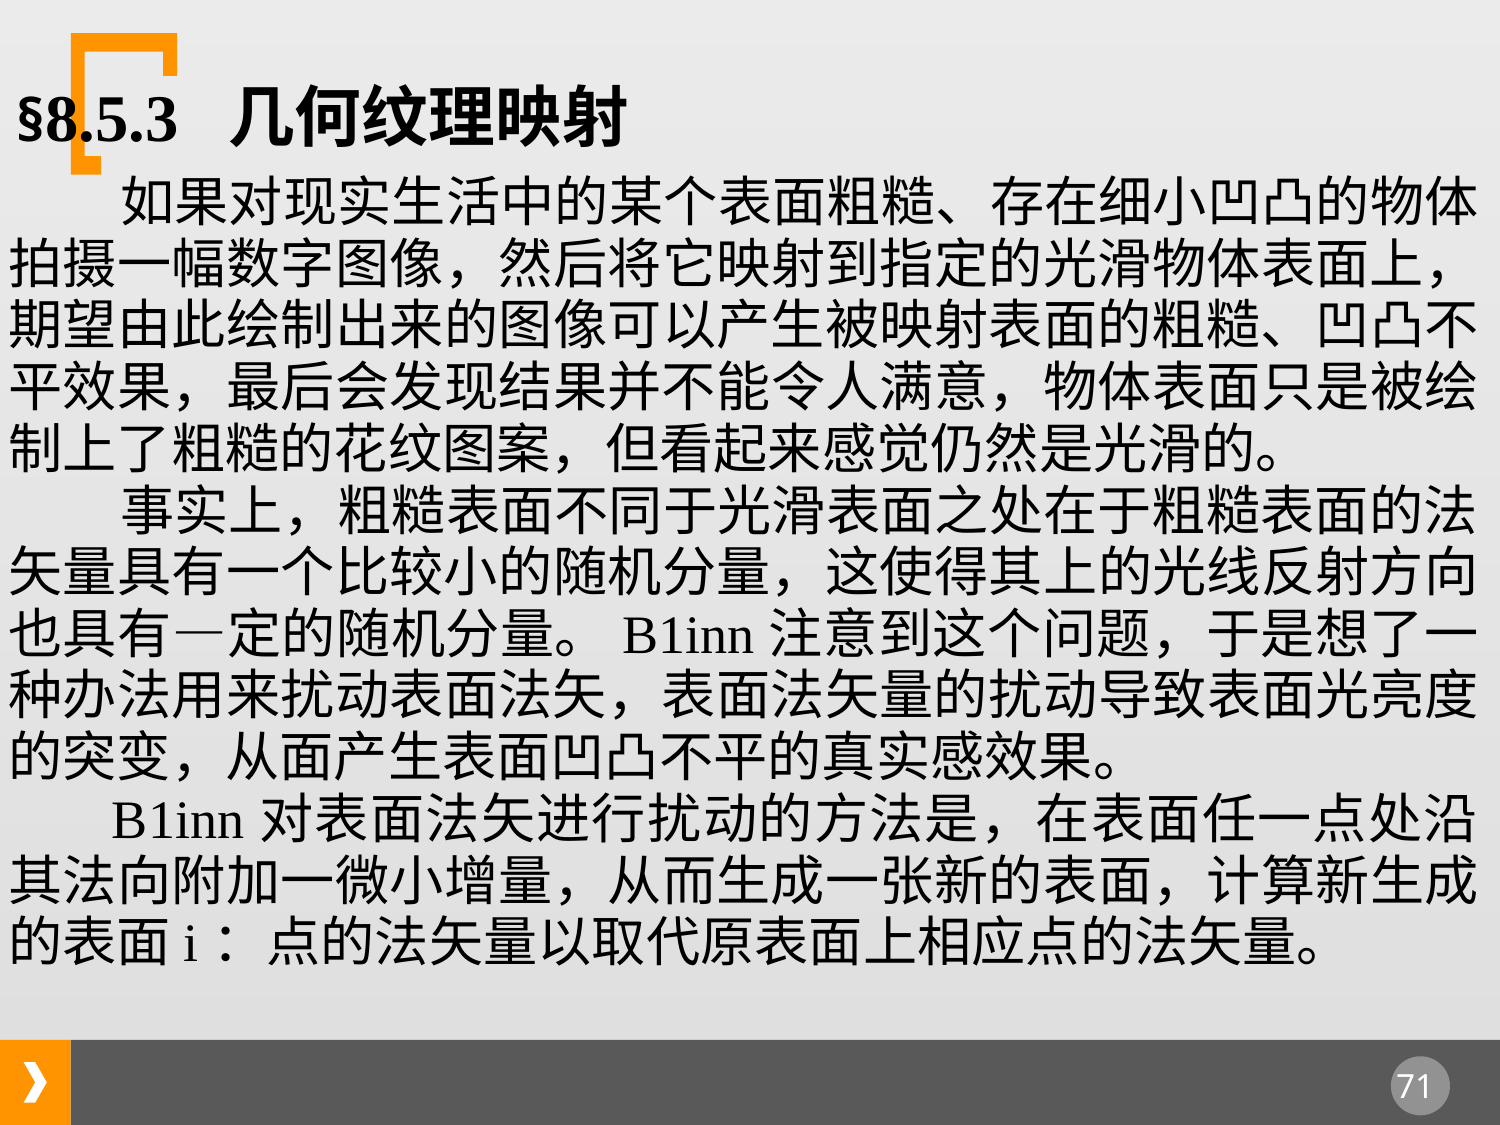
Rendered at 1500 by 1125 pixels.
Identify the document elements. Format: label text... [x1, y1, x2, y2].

text_box §8.5.3 几何纹理映射 [0, 66, 1500, 155]
text_box 如果对现实生活中的某个表面粗糙、存在细小凹凸的物体拍摄一幅数字图像，然后将它映射到指定的光滑物体表面上，期望由此绘制出来的图像可以产生被映射表面的粗糙、凹凸不平效果，最后会发现结果并不能令人满意，物体表面只是被绘制上了粗糙的花纹图案，但看起来感觉仍然是光滑的。 事实上，粗糙表面不同于光滑表面之处在于粗糙表面的法矢量具有一个比较小的随机分量，这使得其上的光线反射方向也具有—定的随机分量。B1inn注意到这个问题，于是想了一种办法用来扰动表面法矢，表面法矢量的扰动导致表面光亮度的突变，从面产生表面凹凸不平的真实感效果。 B1inn对表面法矢进行扰动的方法是，在表面任一点处沿其法向附加一微小增量，从而生成一张新的表面，计算新生成的表面i：点的法矢量以取代原表面上相应点的法矢量。 [8, 164, 1479, 982]
